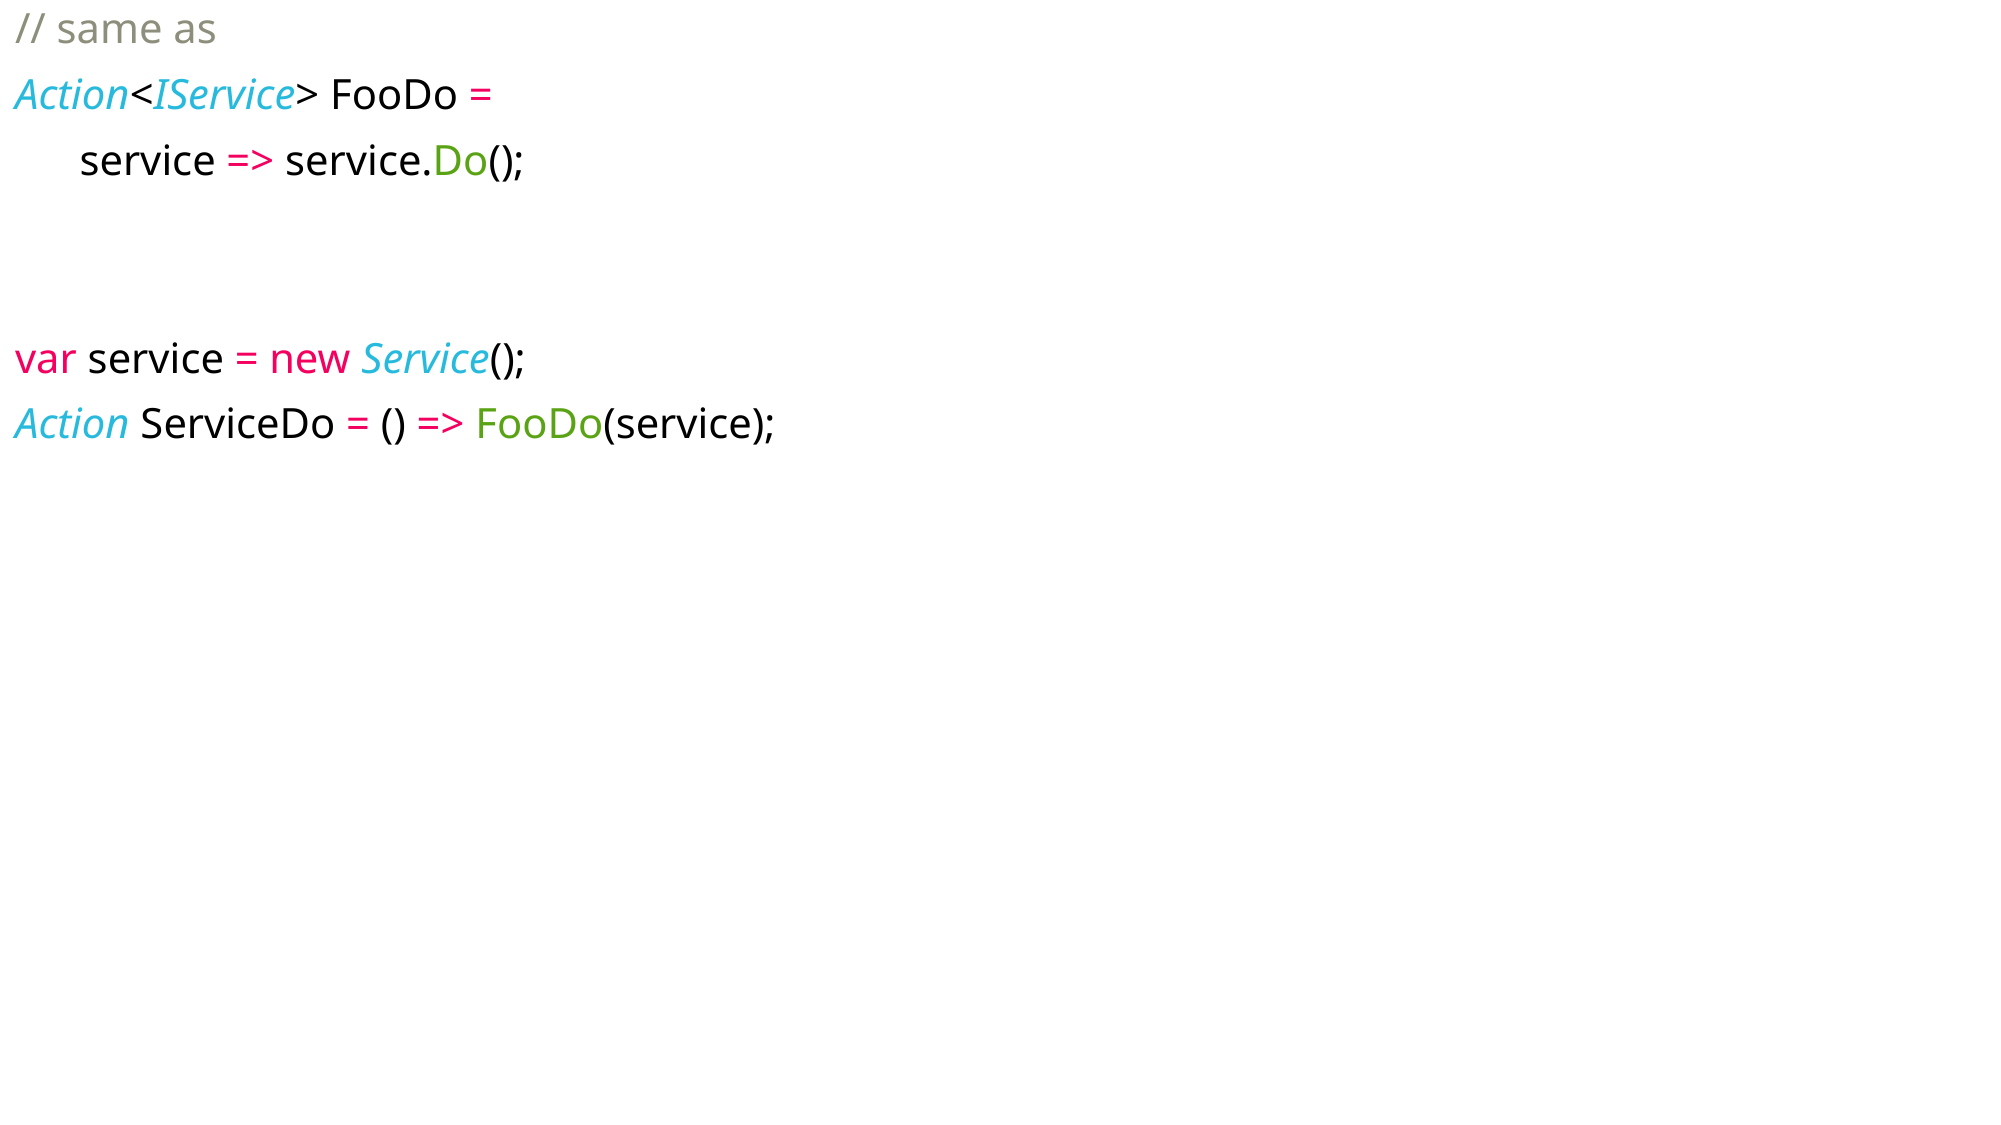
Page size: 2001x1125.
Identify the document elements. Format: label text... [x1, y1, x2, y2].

list // same as Action<IService> FooDo = service => service.Do(); var service = new Service(); Action ServiceDo = () => FooDo(service); [0, 0, 2000, 520]
